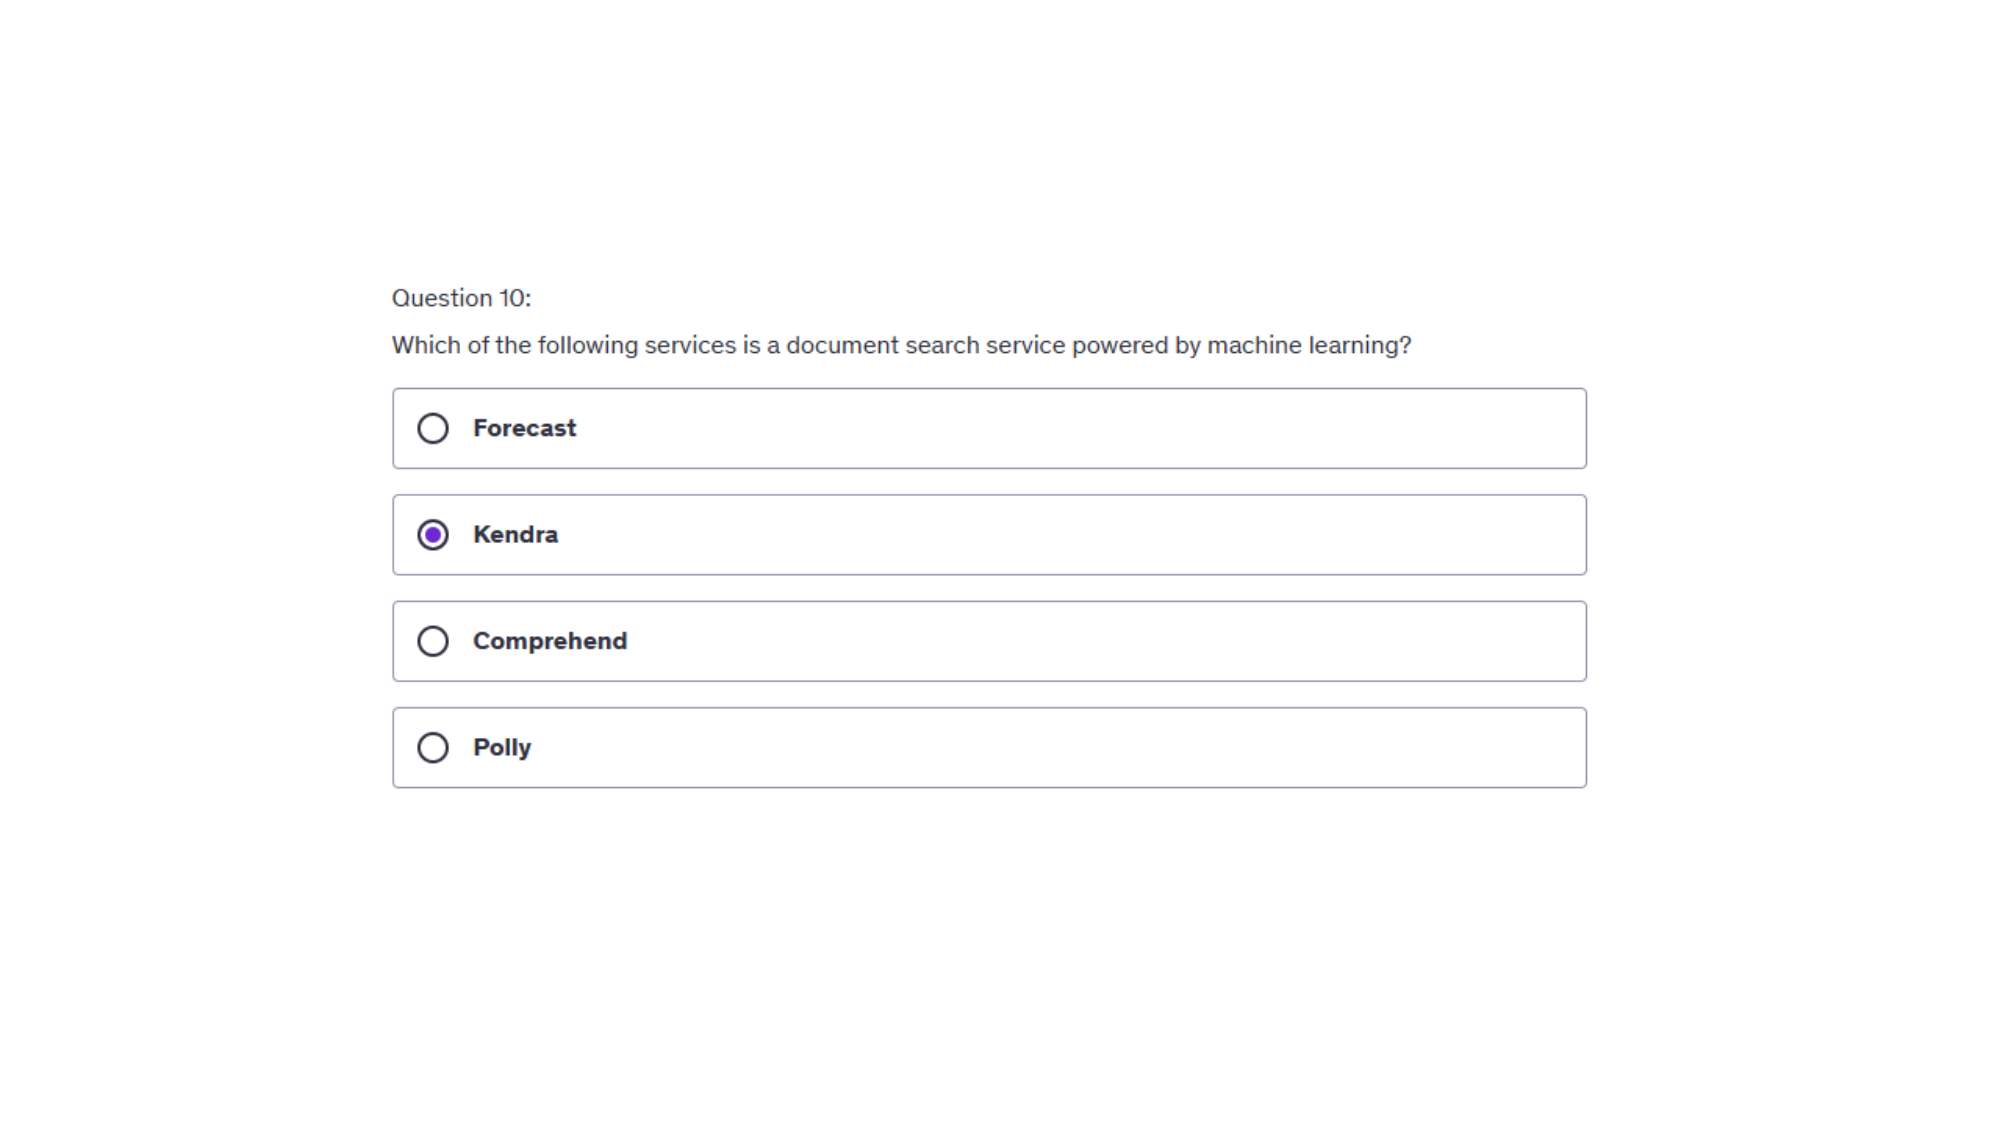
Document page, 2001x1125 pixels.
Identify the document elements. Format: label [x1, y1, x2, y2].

picture [363, 244, 1636, 881]
